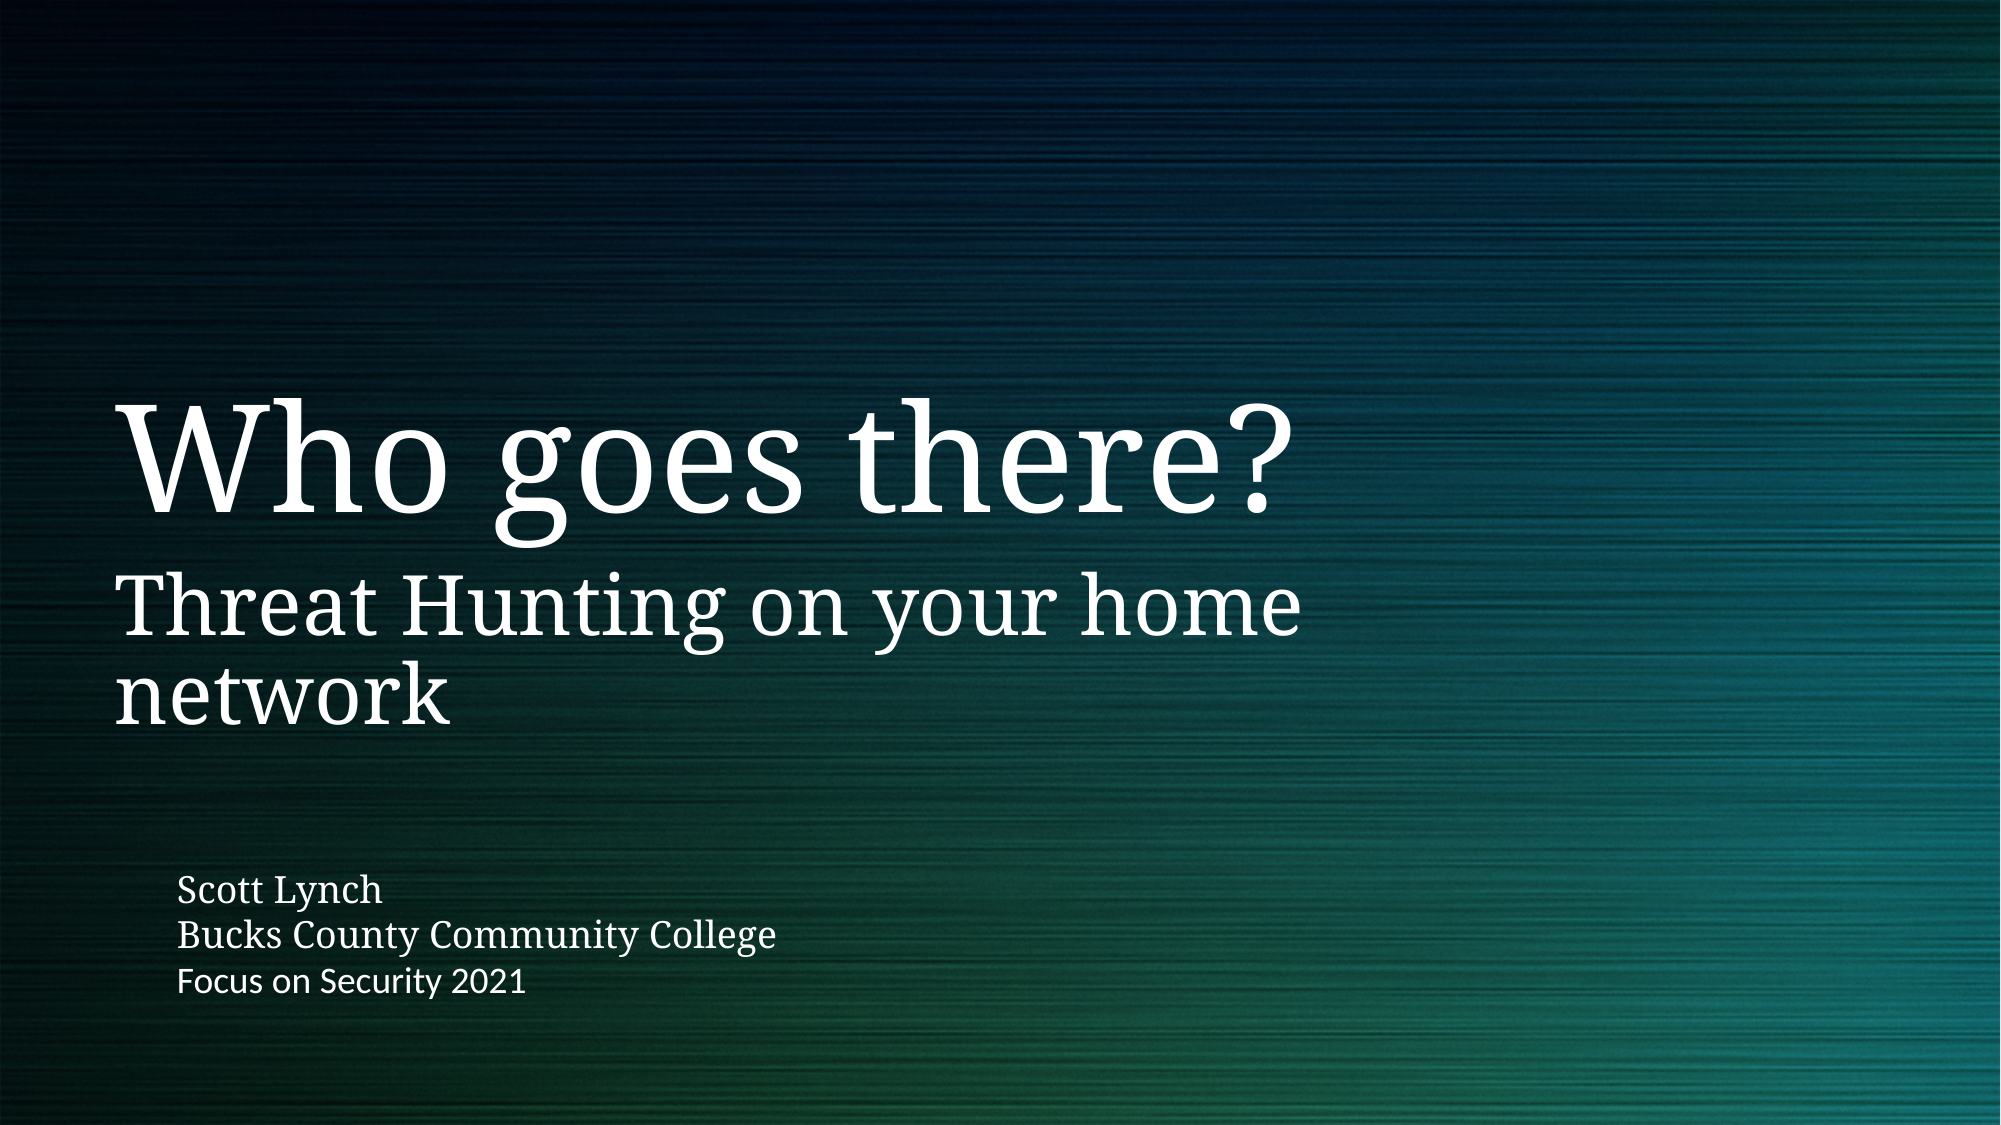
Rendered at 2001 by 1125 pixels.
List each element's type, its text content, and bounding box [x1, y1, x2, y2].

subtitle Threat Hunting on your home network [99, 555, 1450, 781]
text_box Scott Lynch Bucks County Community College Focus on Security 2021 [162, 859, 793, 1009]
title Who goes there? [99, 42, 1450, 549]
picture [0, 0, 2001, 1125]
